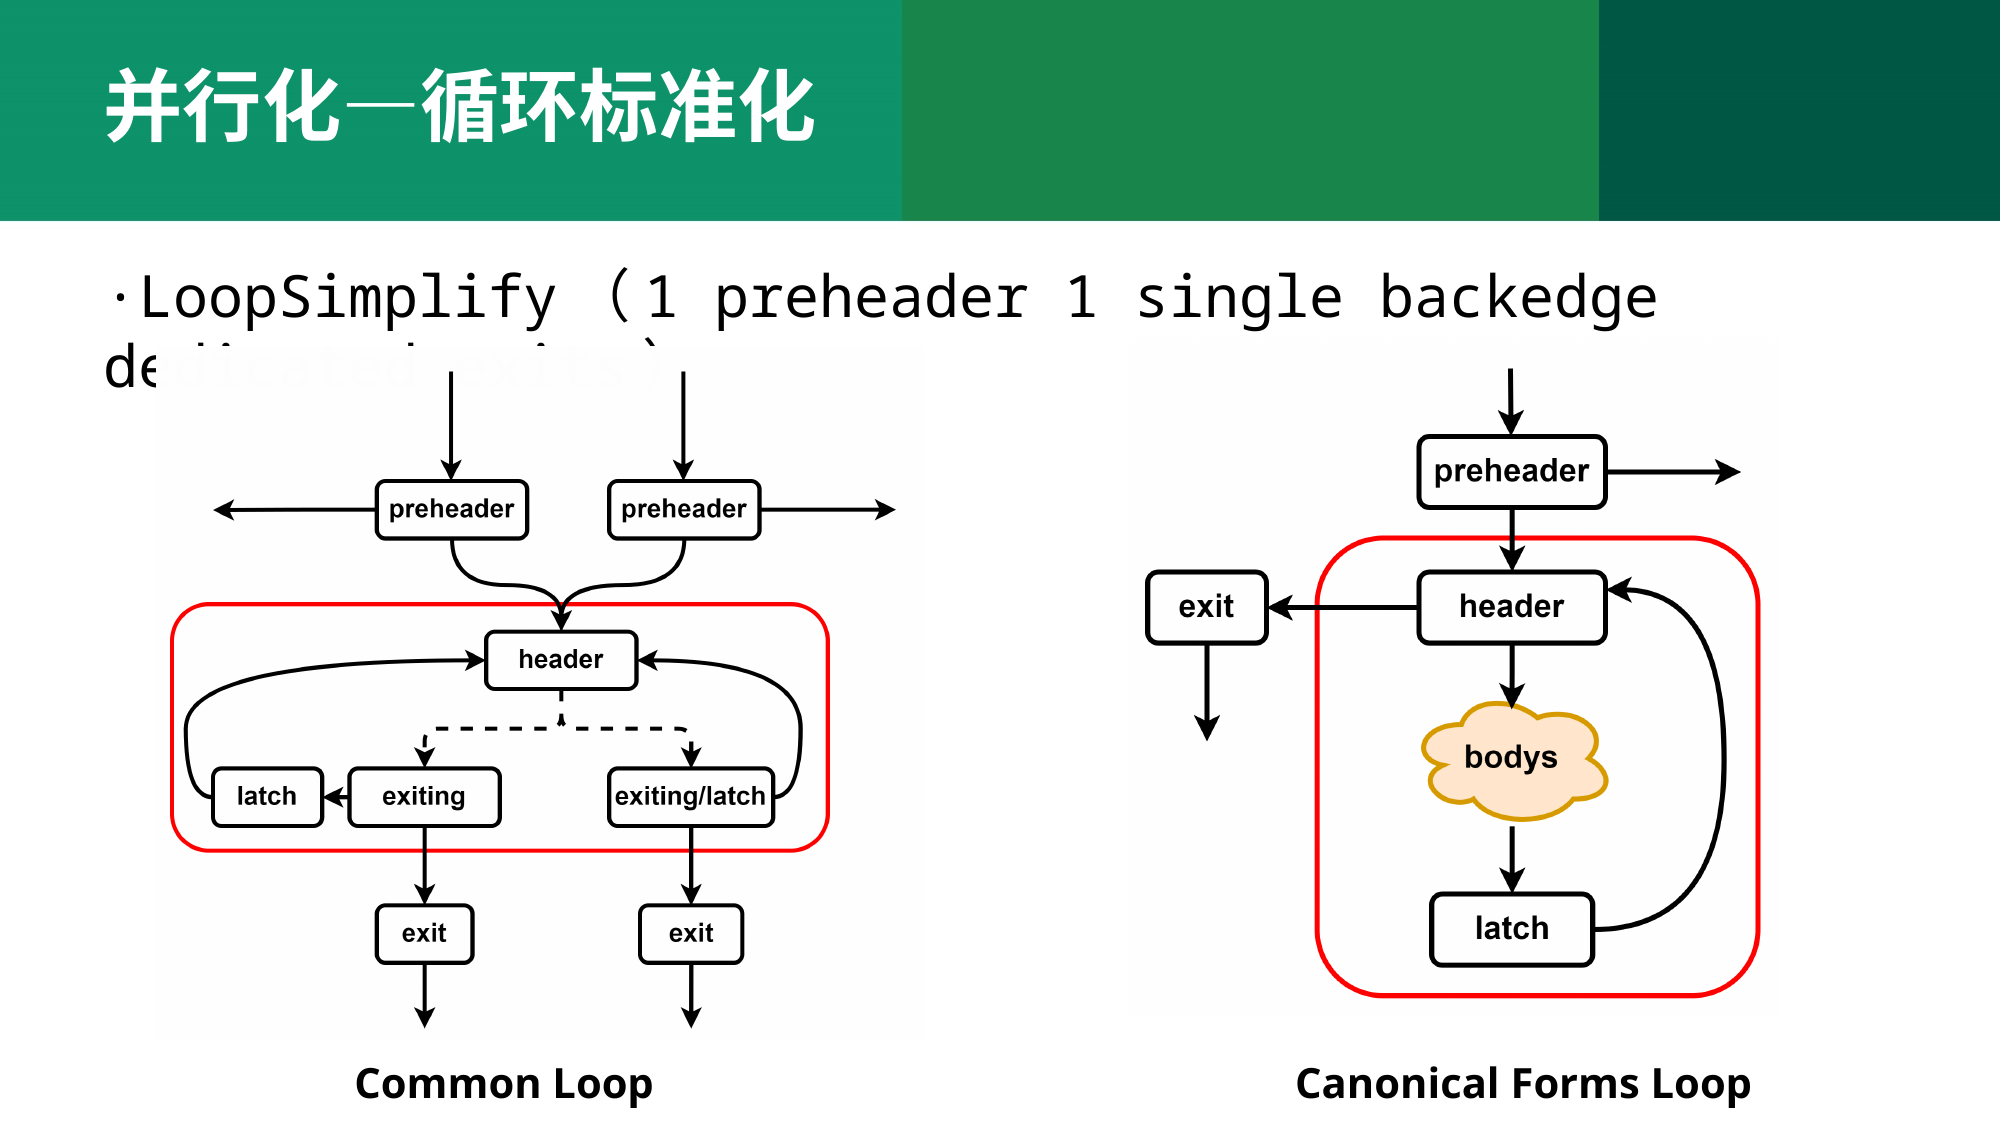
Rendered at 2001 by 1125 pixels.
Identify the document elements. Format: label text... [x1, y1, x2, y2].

text_box ·LoopSimplify（1 preheader 1 single backedge dedicated exits） [88, 251, 1760, 407]
text_box Common Loop [317, 1048, 692, 1114]
text_box Canonical Forms Loop [1246, 1048, 1801, 1114]
picture [0, 0, 2000, 1125]
list 并行化—循环标准化 [88, 59, 1059, 175]
